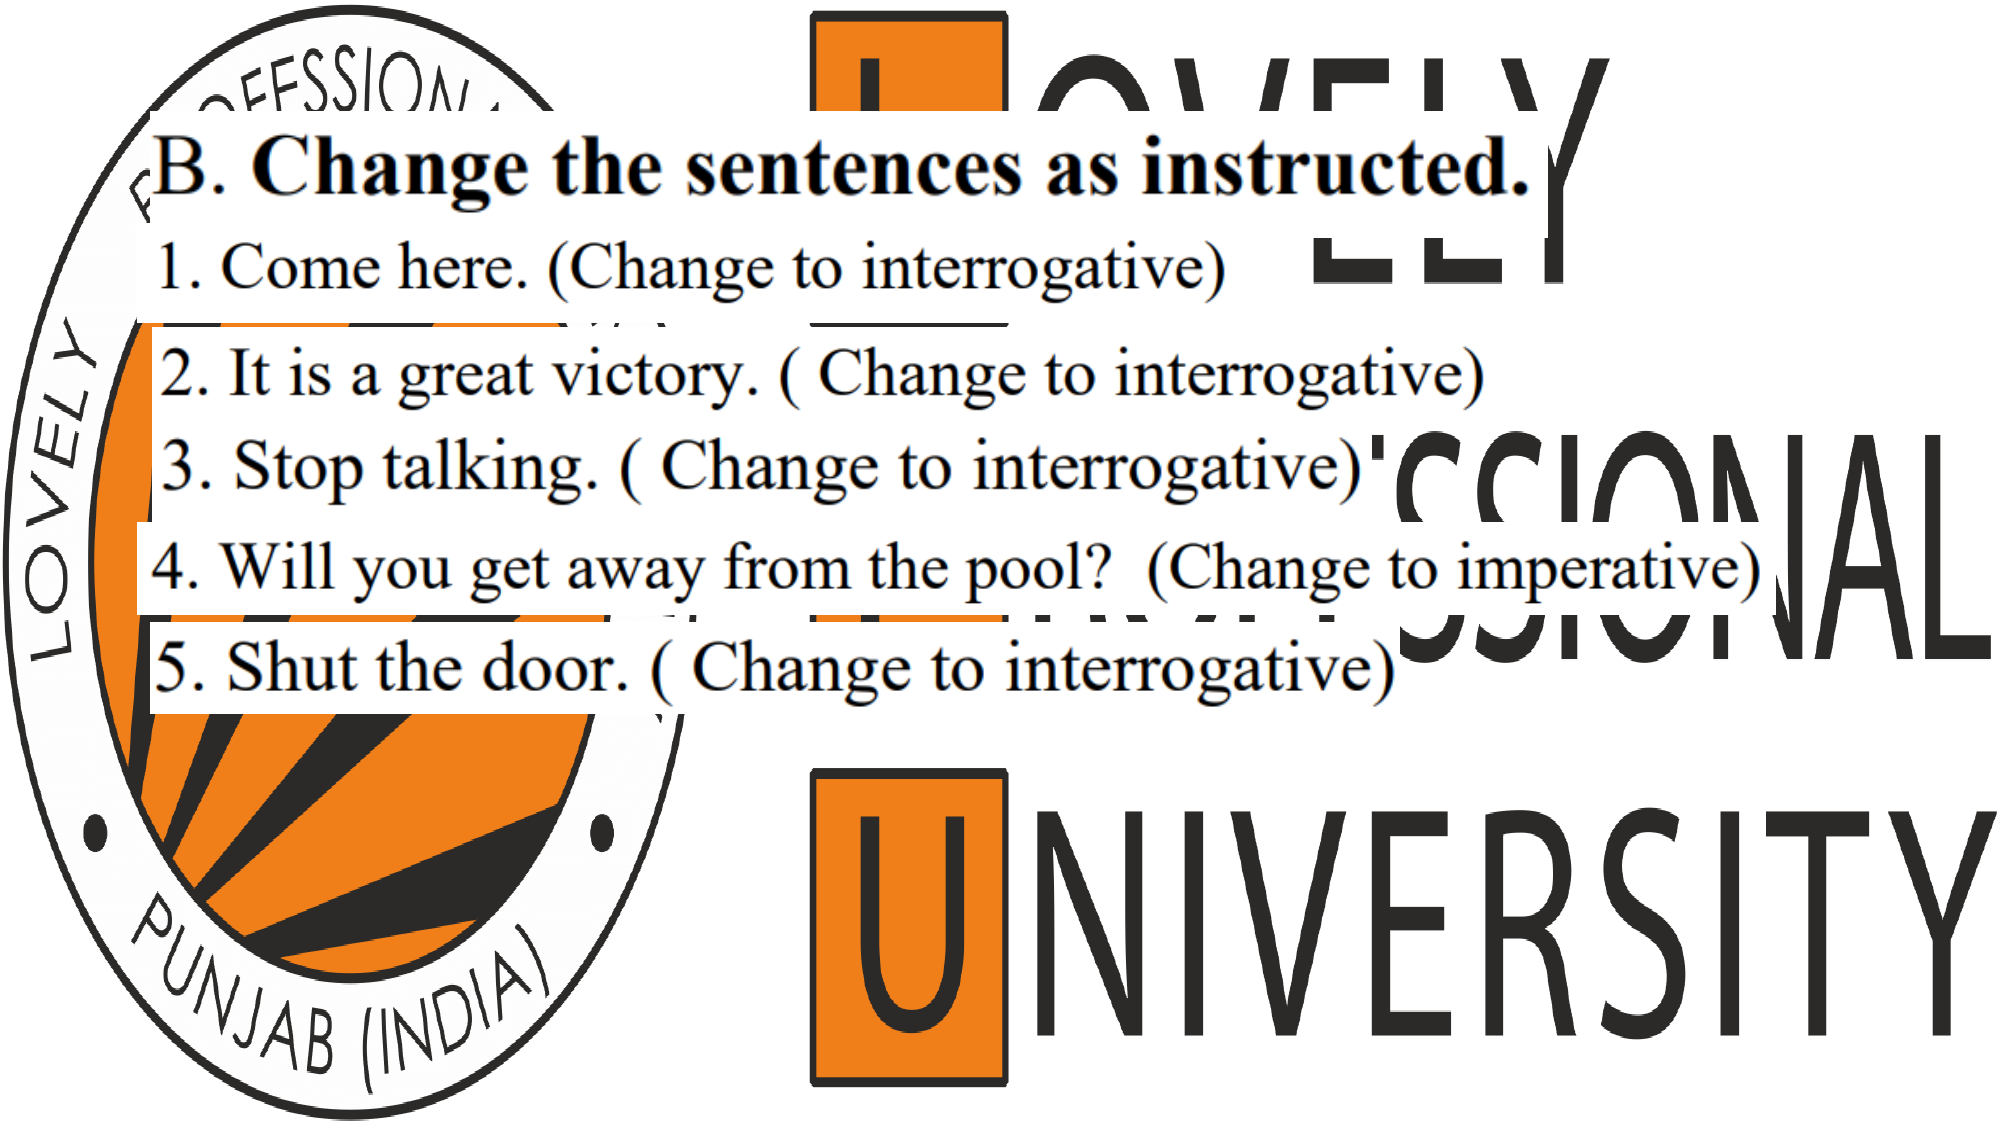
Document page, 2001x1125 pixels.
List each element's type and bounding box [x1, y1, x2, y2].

picture [0, 0, 2001, 1125]
list [152, 428, 1371, 522]
